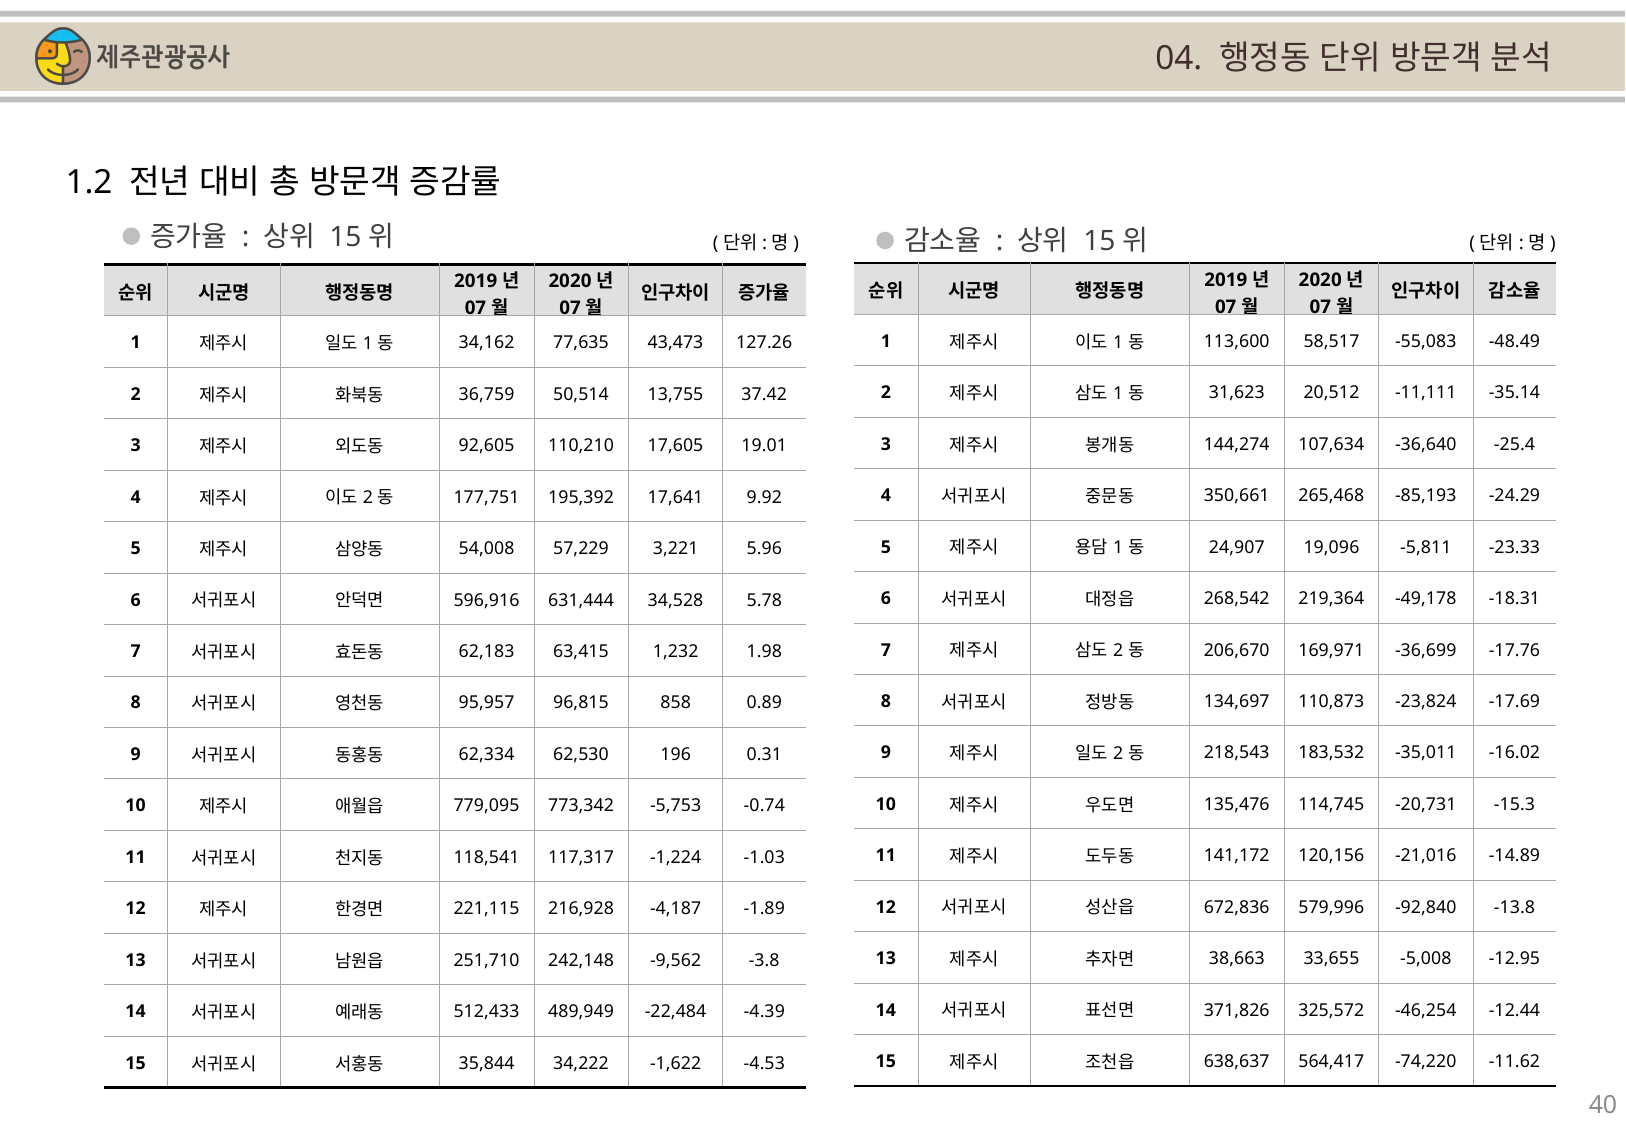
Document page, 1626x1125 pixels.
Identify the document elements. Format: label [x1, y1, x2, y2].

table_cell [1031, 418, 1189, 468]
table_cell [629, 779, 722, 830]
table_cell [281, 316, 439, 367]
table_cell [440, 419, 534, 470]
table_cell [168, 625, 280, 676]
table_cell [723, 316, 806, 367]
table_header [723, 266, 806, 315]
table_cell [1474, 881, 1556, 931]
table_cell [1474, 932, 1556, 983]
text_box [875, 215, 1163, 264]
table_cell [535, 368, 628, 418]
table_header [281, 266, 439, 315]
table_cell [854, 366, 918, 417]
table_cell [168, 831, 280, 881]
table_cell [1031, 624, 1189, 674]
table_cell [1031, 726, 1189, 777]
table_cell [168, 471, 280, 521]
table_cell [1190, 778, 1284, 828]
table_cell [1285, 675, 1378, 725]
table_cell [1379, 726, 1473, 777]
table_cell [919, 675, 1030, 725]
table_cell [629, 625, 722, 676]
table_cell [919, 984, 1030, 1034]
table_cell [1474, 829, 1556, 880]
table_cell [535, 728, 628, 778]
table_cell [1285, 521, 1378, 571]
table_cell [1031, 366, 1189, 417]
table_cell [535, 882, 628, 933]
table_cell [168, 419, 280, 470]
table_cell [723, 831, 806, 881]
table_cell [168, 1037, 280, 1086]
table_cell [1031, 984, 1189, 1034]
table_cell [1474, 521, 1556, 571]
table_cell [440, 985, 534, 1036]
table_cell [440, 625, 534, 676]
table_cell [168, 779, 280, 830]
table_cell [1031, 572, 1189, 623]
table_cell [104, 831, 167, 881]
table_cell [1285, 932, 1378, 983]
table_cell [104, 779, 167, 830]
table_cell [919, 418, 1030, 468]
table_cell [854, 572, 918, 623]
table_cell [1190, 932, 1284, 983]
table_cell [1474, 418, 1556, 468]
table_cell [168, 985, 280, 1036]
table_cell [854, 726, 918, 777]
table_cell [104, 882, 167, 933]
table_cell [1379, 366, 1473, 417]
table_cell [168, 316, 280, 367]
table_cell [723, 368, 806, 418]
table_cell [1031, 521, 1189, 571]
table_cell [1031, 675, 1189, 725]
table_cell [919, 778, 1030, 828]
table_cell [281, 677, 439, 727]
table_cell [440, 471, 534, 521]
table_cell [854, 675, 918, 725]
table_cell [629, 934, 722, 984]
table_cell [1379, 778, 1473, 828]
table_cell [440, 934, 534, 984]
table_cell [104, 574, 167, 624]
table_cell [281, 368, 439, 418]
table_header [1379, 264, 1473, 314]
text_box [121, 210, 409, 260]
table_cell [1379, 572, 1473, 623]
table_cell [723, 574, 806, 624]
table_cell [104, 728, 167, 778]
table_cell [723, 985, 806, 1036]
table_cell [1031, 778, 1189, 828]
table_cell [535, 574, 628, 624]
table_cell [1379, 315, 1473, 365]
table_cell [629, 522, 722, 573]
table_cell [1474, 366, 1556, 417]
table_cell [854, 881, 918, 931]
table_cell [723, 779, 806, 830]
table_cell [1379, 829, 1473, 880]
table_cell [1031, 1035, 1189, 1085]
table_cell [440, 882, 534, 933]
table_cell [535, 316, 628, 367]
table_cell [1190, 521, 1284, 571]
table_header [854, 264, 918, 314]
table_cell [1190, 881, 1284, 931]
table_cell [1031, 881, 1189, 931]
text_box [698, 223, 814, 261]
table_cell [104, 985, 167, 1036]
table_cell [854, 829, 918, 880]
table_cell [440, 728, 534, 778]
table_cell [104, 1037, 167, 1086]
table_cell [723, 419, 806, 470]
table_cell [854, 315, 918, 365]
table_cell [1379, 881, 1473, 931]
table_cell [1285, 778, 1378, 828]
table_cell [281, 625, 439, 676]
table_cell [281, 522, 439, 573]
table_cell [919, 932, 1030, 983]
table_cell [440, 368, 534, 418]
table_cell [440, 677, 534, 727]
table_cell [1474, 778, 1556, 828]
table_cell [104, 471, 167, 521]
table_cell [281, 934, 439, 984]
table_cell [1379, 1035, 1473, 1063]
table_cell [440, 831, 534, 881]
table_cell [1474, 1035, 1556, 1063]
table_cell [1285, 572, 1378, 623]
table_cell [440, 316, 534, 367]
table_header [919, 264, 1030, 314]
table_cell [535, 522, 628, 573]
table_cell [535, 419, 628, 470]
table_cell [281, 419, 439, 470]
table_cell [281, 574, 439, 624]
table_cell [723, 522, 806, 573]
table_cell [104, 522, 167, 573]
table_cell [1285, 315, 1378, 365]
table_cell [535, 471, 628, 521]
table_cell [104, 625, 167, 676]
table_cell [629, 574, 722, 624]
table_cell [723, 677, 806, 727]
table_cell [854, 778, 918, 828]
table_cell [1379, 984, 1473, 1034]
table_header [1190, 264, 1284, 314]
table_cell [1474, 624, 1556, 674]
table_cell [281, 471, 439, 521]
table_cell [629, 368, 722, 418]
table_cell [1379, 675, 1473, 725]
table_header [440, 266, 534, 315]
table_cell [281, 985, 439, 1036]
table_cell [1190, 984, 1284, 1034]
table_cell [1190, 418, 1284, 468]
table_header [168, 266, 280, 315]
table_cell [919, 572, 1030, 623]
table_cell [104, 677, 167, 727]
table_cell [1285, 418, 1378, 468]
table_cell [723, 625, 806, 676]
table_cell [854, 521, 918, 571]
table_cell [535, 934, 628, 984]
table_cell [723, 882, 806, 933]
table_header [535, 266, 628, 315]
table_cell [919, 469, 1030, 520]
table_cell [1031, 315, 1189, 365]
table_cell [919, 1035, 1030, 1085]
table_cell [1379, 932, 1473, 983]
table_cell [723, 471, 806, 521]
table_cell [919, 829, 1030, 880]
table_cell [629, 831, 722, 881]
table_cell [723, 934, 806, 984]
table_cell [854, 984, 918, 1034]
table_cell [168, 934, 280, 984]
table_cell [1190, 829, 1284, 880]
table_cell [919, 881, 1030, 931]
table_cell [723, 1037, 806, 1086]
table_cell [104, 419, 167, 470]
table_cell [168, 728, 280, 778]
table_cell [1379, 521, 1473, 571]
table_cell [1190, 572, 1284, 623]
table_cell [629, 419, 722, 470]
table_cell [629, 728, 722, 778]
slide_number [1251, 1063, 1618, 1123]
table_header [629, 266, 722, 315]
table_header [1474, 264, 1556, 314]
table_cell [1031, 829, 1189, 880]
table_header [1285, 264, 1378, 314]
table_cell [440, 574, 534, 624]
table_cell [1190, 366, 1284, 417]
table_cell [281, 728, 439, 778]
table_cell [1031, 932, 1189, 983]
table_cell [854, 418, 918, 468]
table_cell [629, 677, 722, 727]
table_cell [1285, 366, 1378, 417]
table_cell [440, 779, 534, 830]
table_cell [1474, 315, 1556, 365]
table_cell [1379, 418, 1473, 468]
table_cell [919, 624, 1030, 674]
table_cell [1474, 572, 1556, 623]
table_cell [281, 882, 439, 933]
table_cell [1474, 984, 1556, 1034]
table_cell [535, 831, 628, 881]
table_cell [104, 368, 167, 418]
table_cell [919, 315, 1030, 365]
table_cell [535, 779, 628, 830]
table_cell [281, 779, 439, 830]
table_cell [1190, 469, 1284, 520]
table_cell [440, 1037, 534, 1086]
table_cell [723, 728, 806, 778]
table_cell [168, 677, 280, 727]
table_cell [854, 932, 918, 983]
table_cell [1190, 624, 1284, 674]
table_cell [535, 985, 628, 1036]
table_cell [919, 726, 1030, 777]
table_cell [1285, 984, 1378, 1034]
table_cell [168, 574, 280, 624]
picture [31, 26, 232, 87]
table_cell [1190, 1035, 1284, 1085]
table_cell [104, 316, 167, 367]
table_cell [919, 366, 1030, 417]
table_cell [1031, 469, 1189, 520]
table_cell [440, 522, 534, 573]
table_cell [1379, 624, 1473, 674]
table_cell [854, 624, 918, 674]
table_cell [1285, 726, 1378, 777]
table_cell [1474, 469, 1556, 520]
table_cell [1379, 469, 1473, 520]
table_cell [1285, 624, 1378, 674]
table_cell [629, 985, 722, 1036]
table_cell [1474, 726, 1556, 777]
table_header [104, 266, 167, 315]
table_cell [1285, 469, 1378, 520]
table_cell [1285, 1035, 1378, 1063]
text_box [1454, 223, 1571, 261]
table_cell [1190, 315, 1284, 365]
table_cell [168, 522, 280, 573]
table_cell [535, 625, 628, 676]
table_cell [629, 471, 722, 521]
table_cell [629, 882, 722, 933]
table_cell [535, 677, 628, 727]
table_cell [629, 1037, 722, 1086]
table_cell [1285, 829, 1378, 880]
table_cell [281, 831, 439, 881]
text_box [1042, 28, 1595, 84]
table_cell [854, 469, 918, 520]
table_cell [104, 934, 167, 984]
table_cell [1285, 881, 1378, 931]
table_cell [281, 1037, 439, 1086]
table_header [1031, 264, 1189, 314]
table_cell [1190, 675, 1284, 725]
table_cell [629, 316, 722, 367]
table_cell [168, 882, 280, 933]
table_cell [854, 1035, 918, 1085]
table_cell [535, 1037, 628, 1086]
table_cell [1190, 726, 1284, 777]
table_cell [1474, 675, 1556, 725]
text_box [50, 152, 1144, 208]
table_cell [168, 368, 280, 418]
table_cell [919, 521, 1030, 571]
